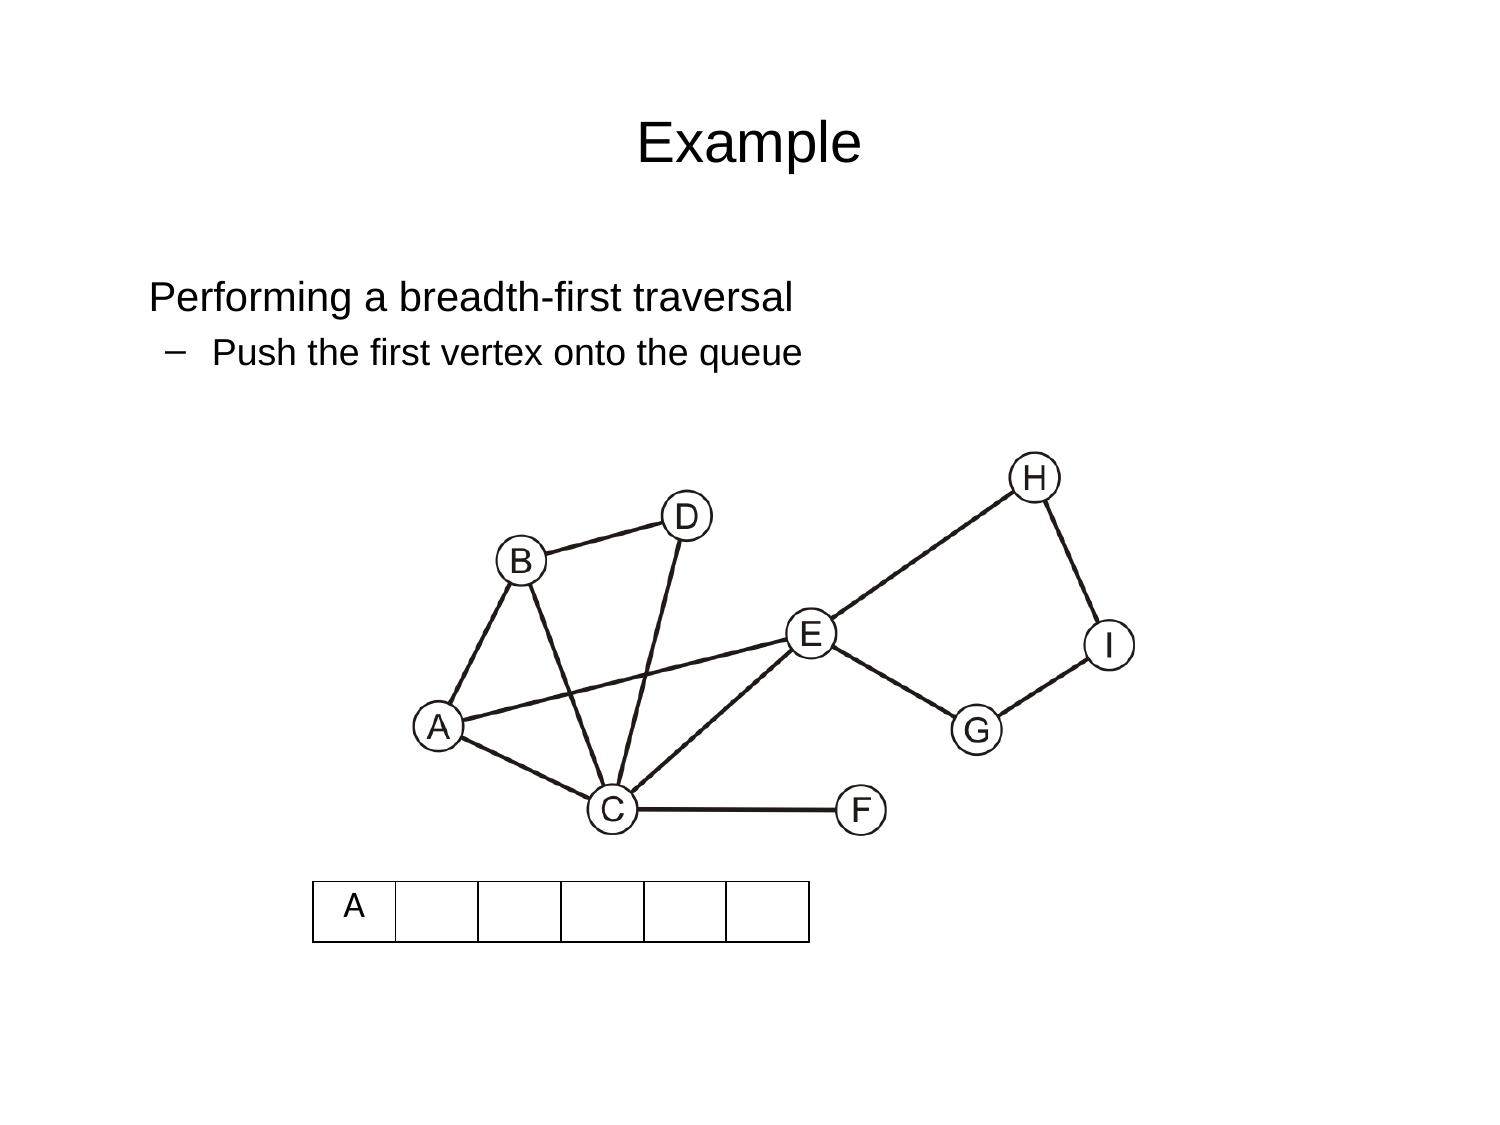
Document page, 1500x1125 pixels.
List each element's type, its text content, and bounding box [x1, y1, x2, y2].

table_header [562, 882, 643, 941]
list Performing a breadth-first traversal Push the first vertex onto the queue [74, 262, 1426, 1006]
table_header A [314, 882, 395, 941]
picture [405, 444, 1143, 842]
table_header [479, 882, 560, 941]
title Example [74, 44, 1426, 233]
table_header [396, 882, 477, 941]
table_header [727, 882, 808, 941]
table_header [645, 882, 725, 941]
